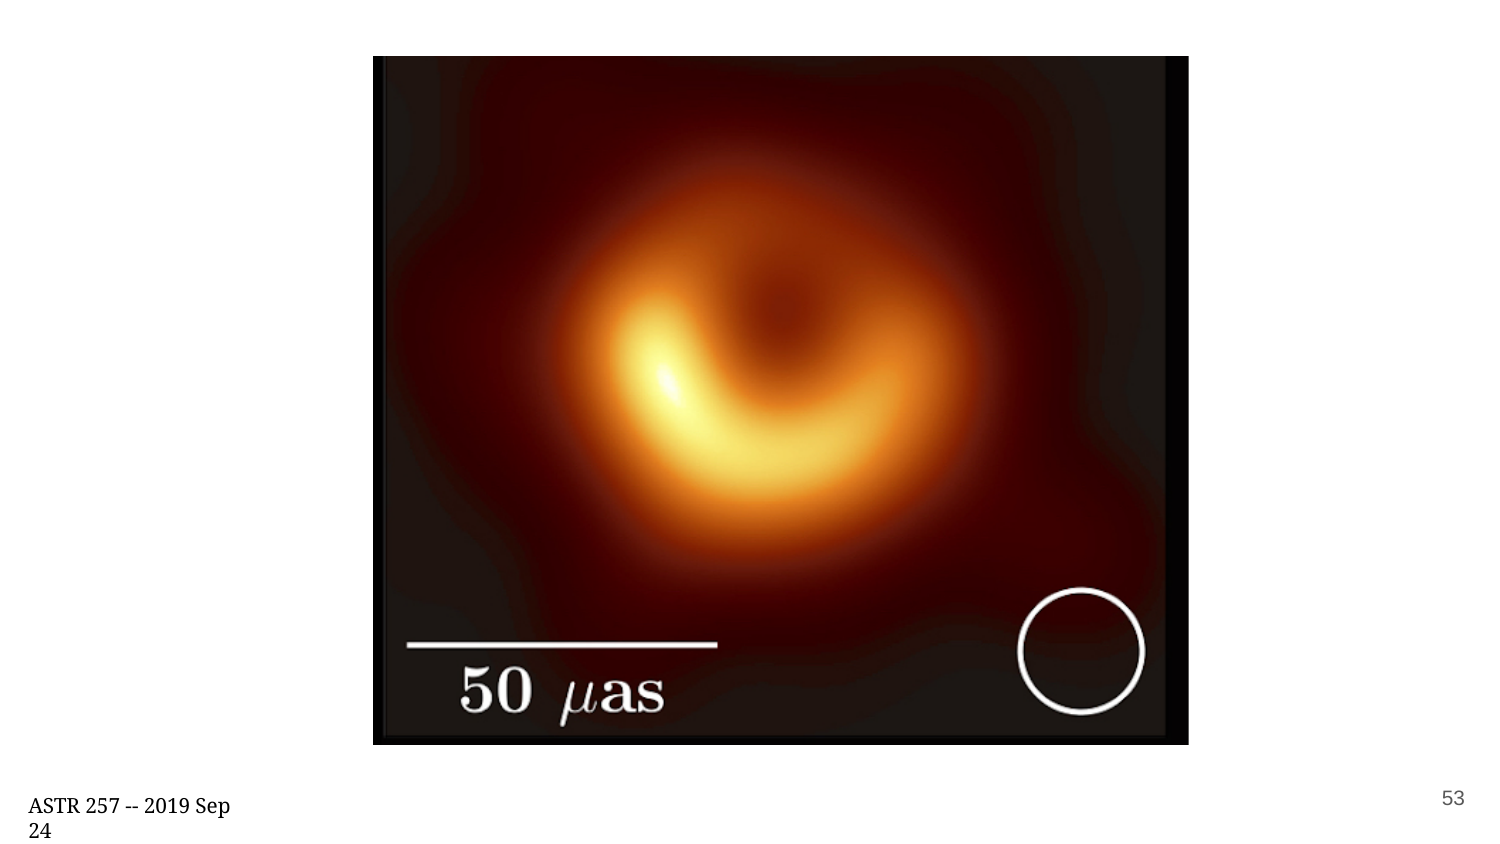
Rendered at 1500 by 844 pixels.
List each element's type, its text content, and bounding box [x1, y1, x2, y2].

picture [372, 56, 1189, 746]
slide_number ‹#› [1389, 764, 1480, 830]
